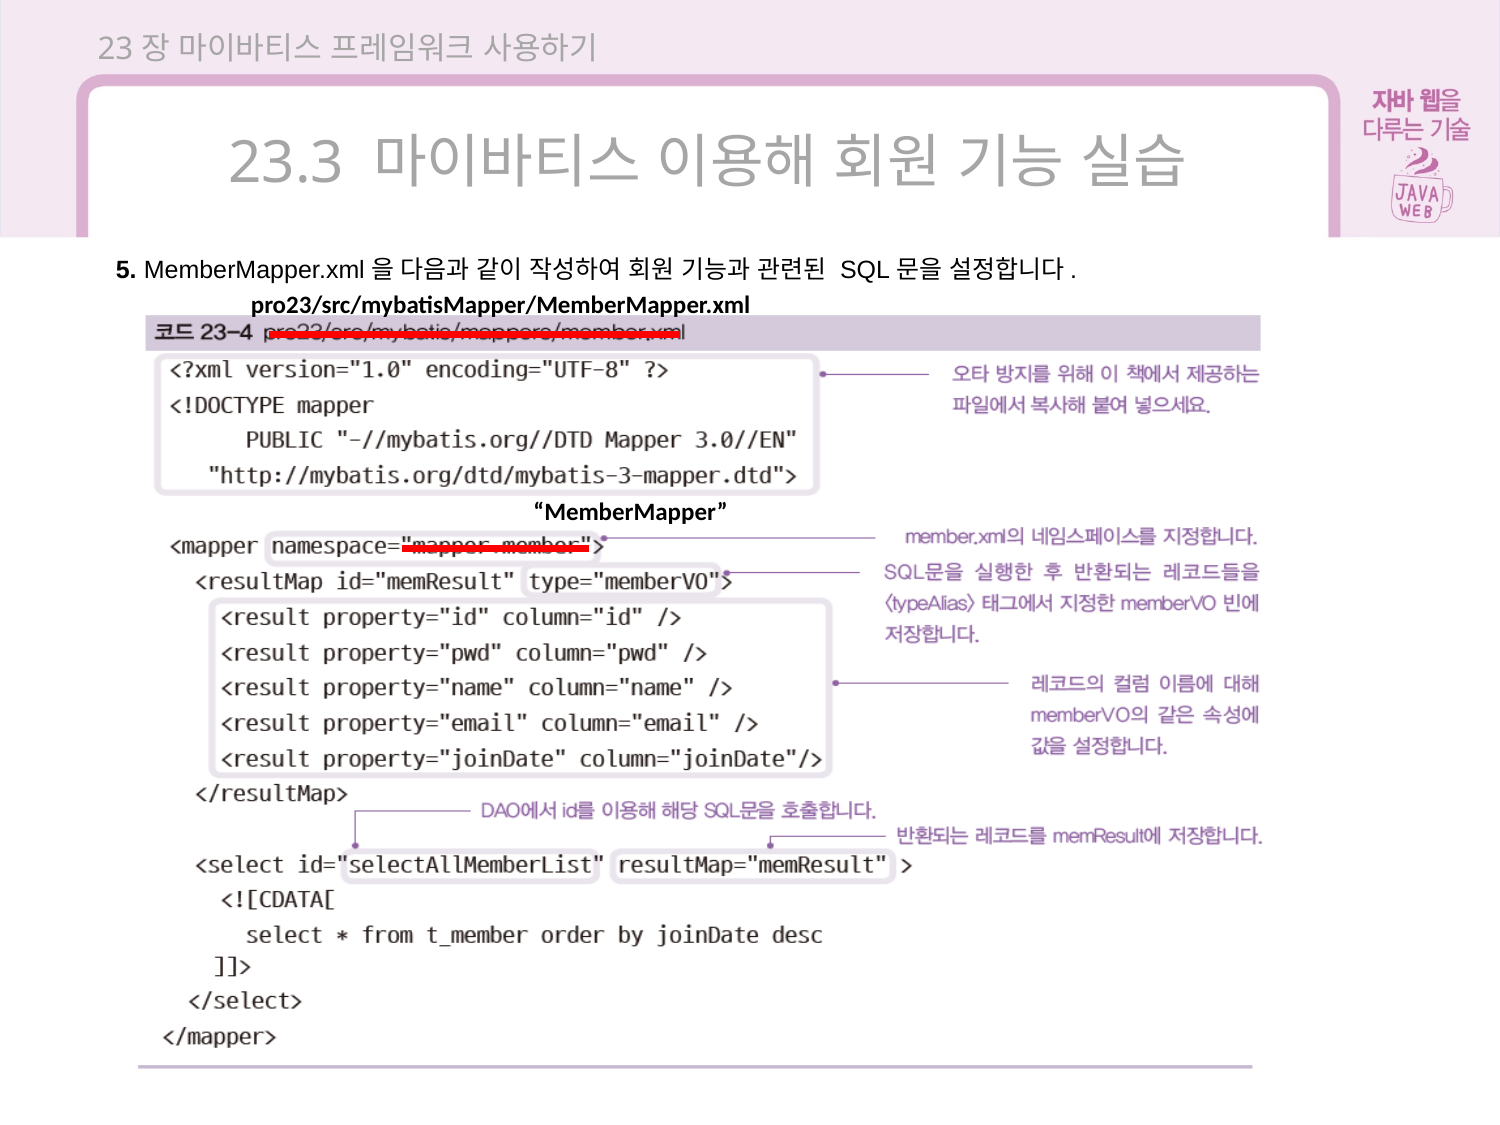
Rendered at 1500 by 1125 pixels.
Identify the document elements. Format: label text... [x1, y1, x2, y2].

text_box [133, 306, 1266, 1080]
text_box 5. MemberMapper.xml을 다음과 같이 작성하여 회원 기능과 관련된 SQL문을 설정합니다. [101, 246, 1290, 291]
picture [0, 0, 1500, 1125]
text_box 23장 마이바티스 프레임워크 사용하기 [82, 0, 1133, 74]
text_box 23.3 마이바티스 이용해 회원 기능 실습 [182, 117, 1233, 202]
text_box pro23/src/mybatisMapper/MemberMapper.xml [236, 281, 767, 306]
